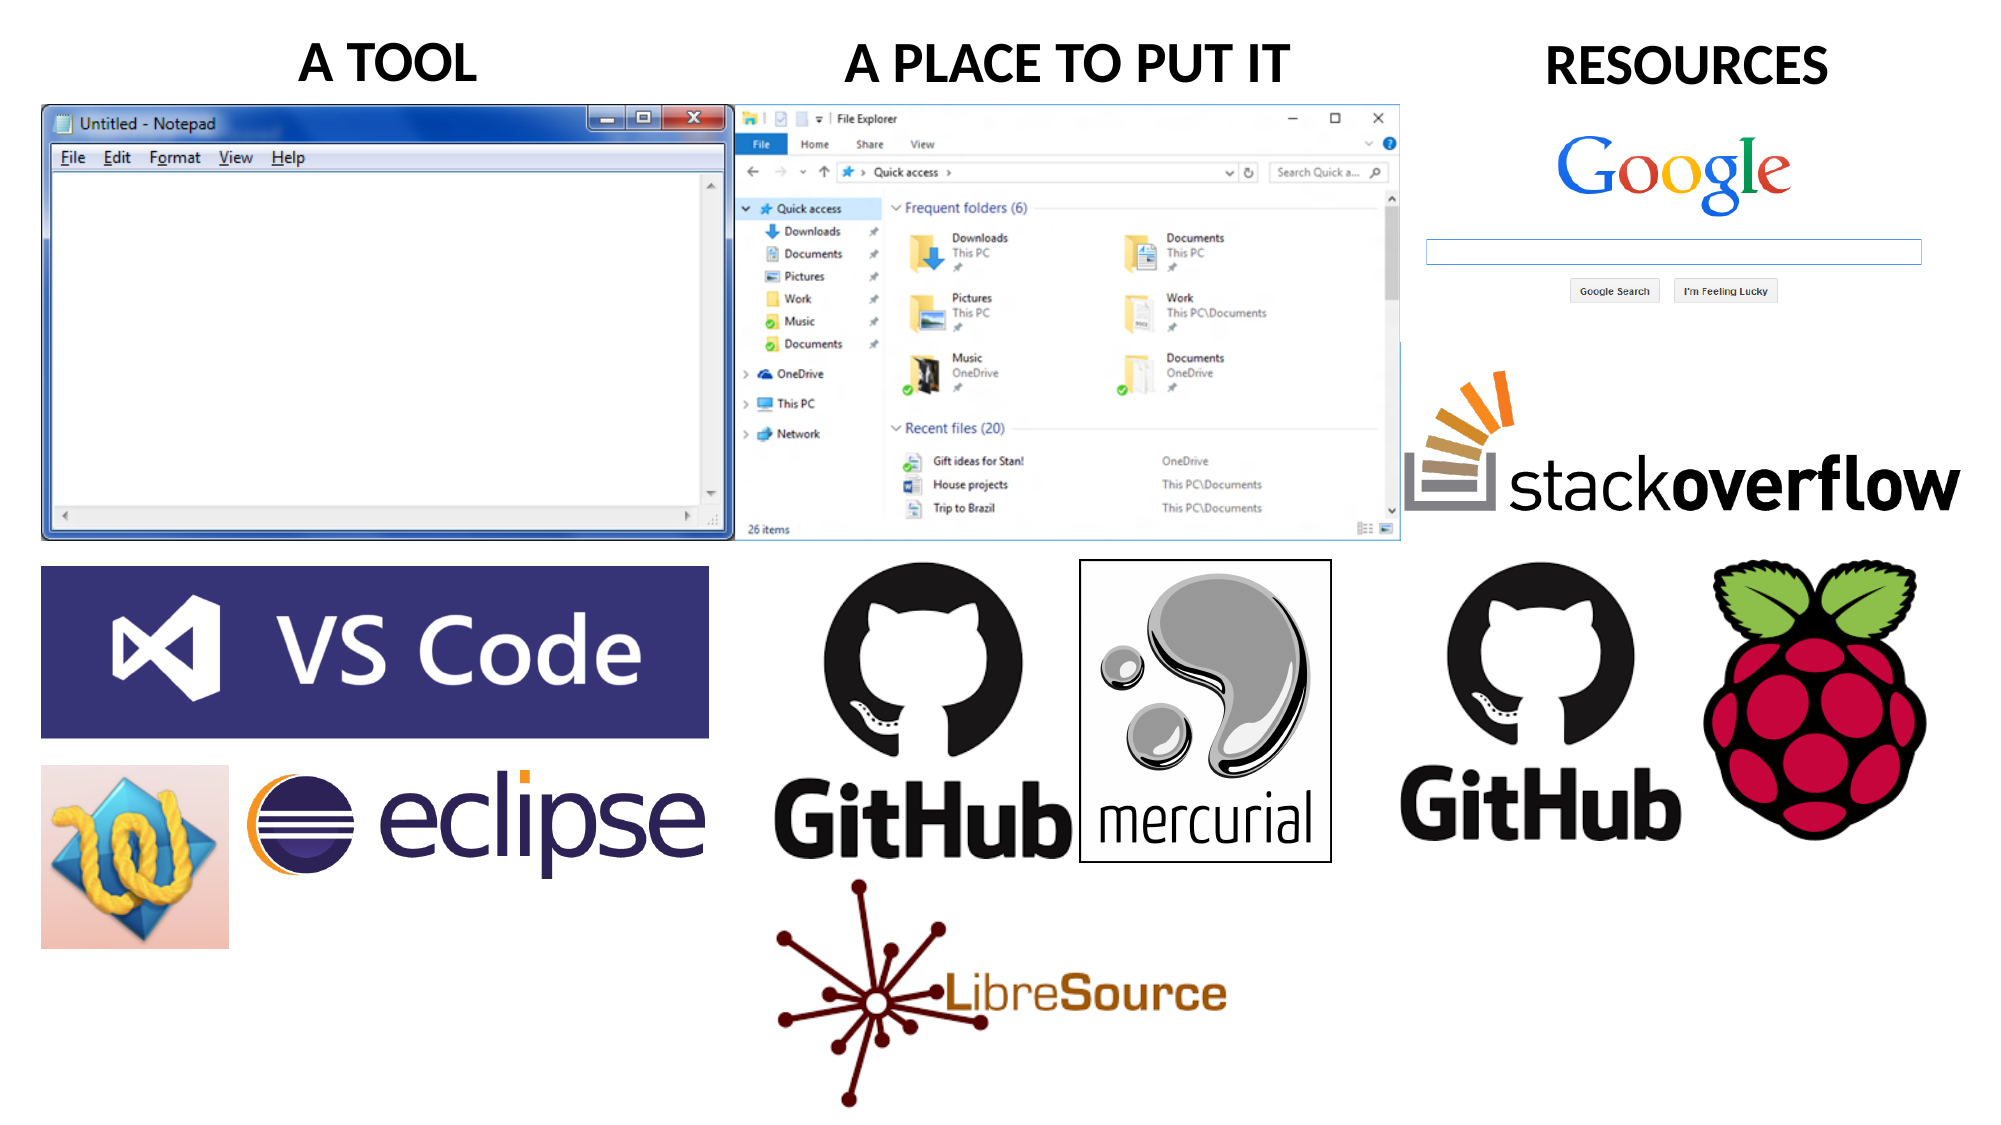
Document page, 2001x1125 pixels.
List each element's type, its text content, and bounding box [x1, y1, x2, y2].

picture [41, 566, 709, 739]
picture [1400, 559, 1682, 841]
text_box RESOURCES [1400, 18, 1974, 104]
text_box A TOOL [41, 15, 735, 101]
picture [41, 104, 1974, 541]
picture [41, 764, 229, 949]
text_box A PLACE TO PUT IT [734, 17, 1401, 102]
picture [1079, 559, 1332, 863]
picture [247, 770, 705, 879]
picture [773, 559, 1073, 859]
picture [1703, 559, 1927, 841]
picture [774, 877, 1229, 1110]
